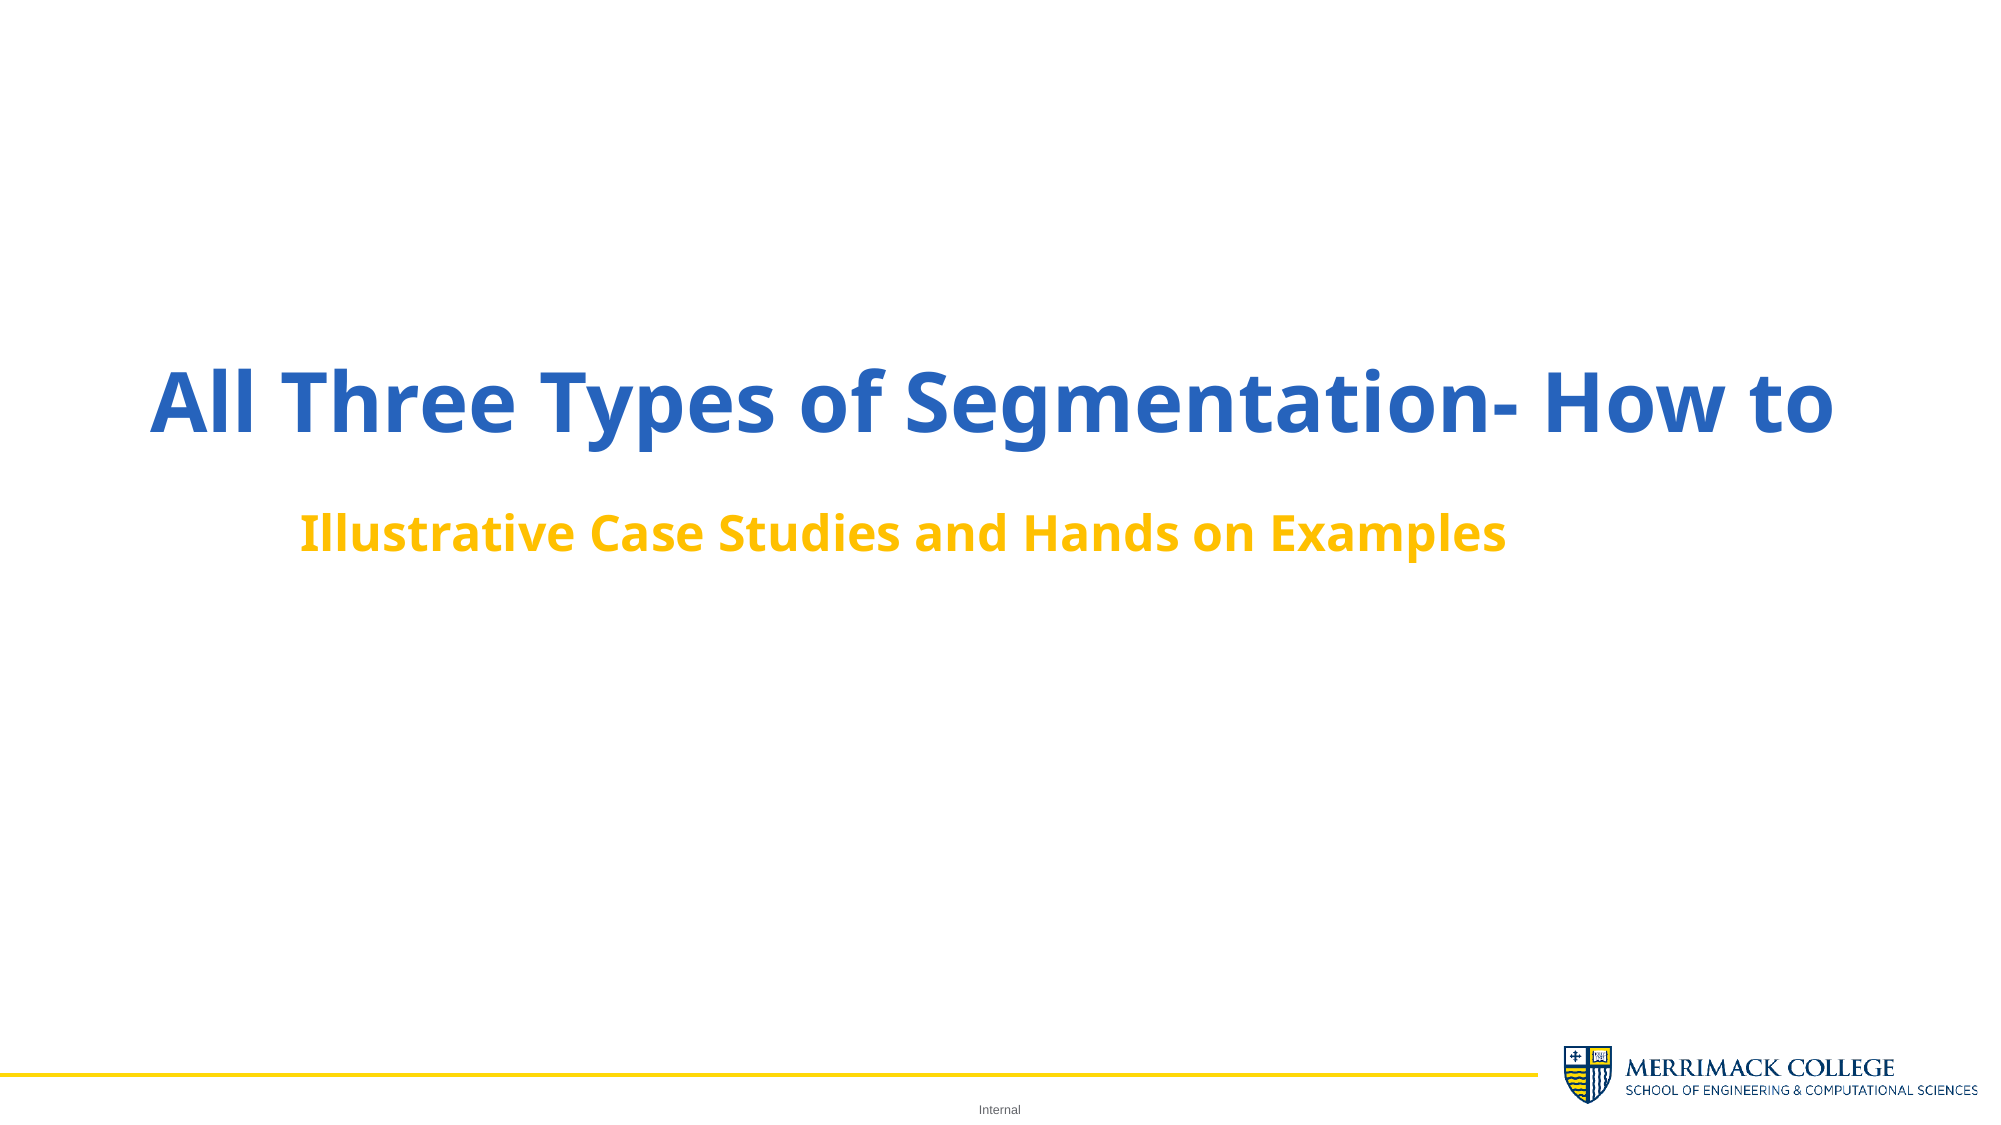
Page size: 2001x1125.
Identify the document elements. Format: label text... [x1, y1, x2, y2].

text_box Illustrative Case Studies and Hands on Examples [300, 501, 1700, 562]
picture [1562, 1044, 1978, 1105]
text_box All Three Types of Segmentation- How to [150, 348, 1850, 460]
